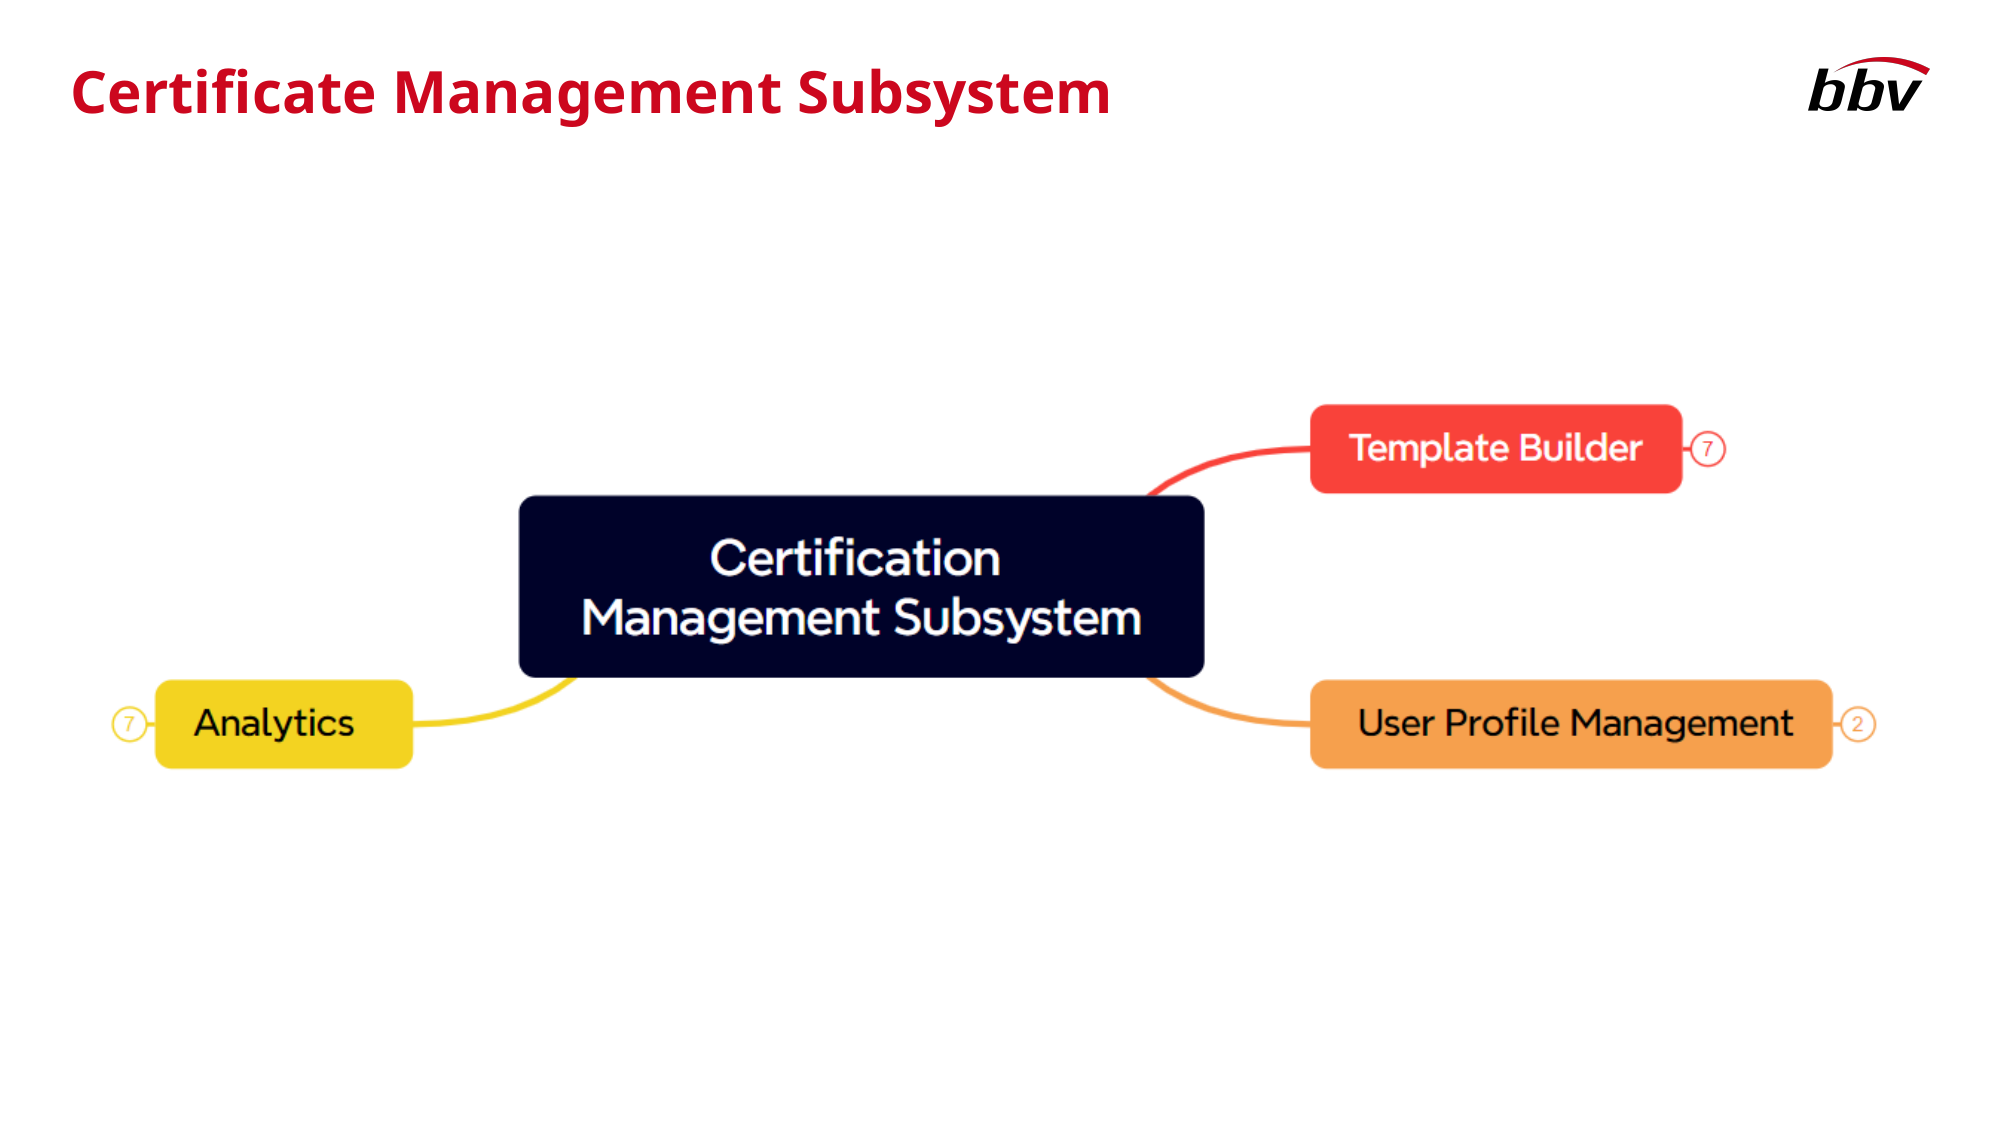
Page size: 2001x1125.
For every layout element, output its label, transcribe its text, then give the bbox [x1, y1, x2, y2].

picture [1808, 57, 1930, 111]
title Certificate Management Subsystem [70, 0, 1666, 156]
picture [0, 156, 2000, 969]
